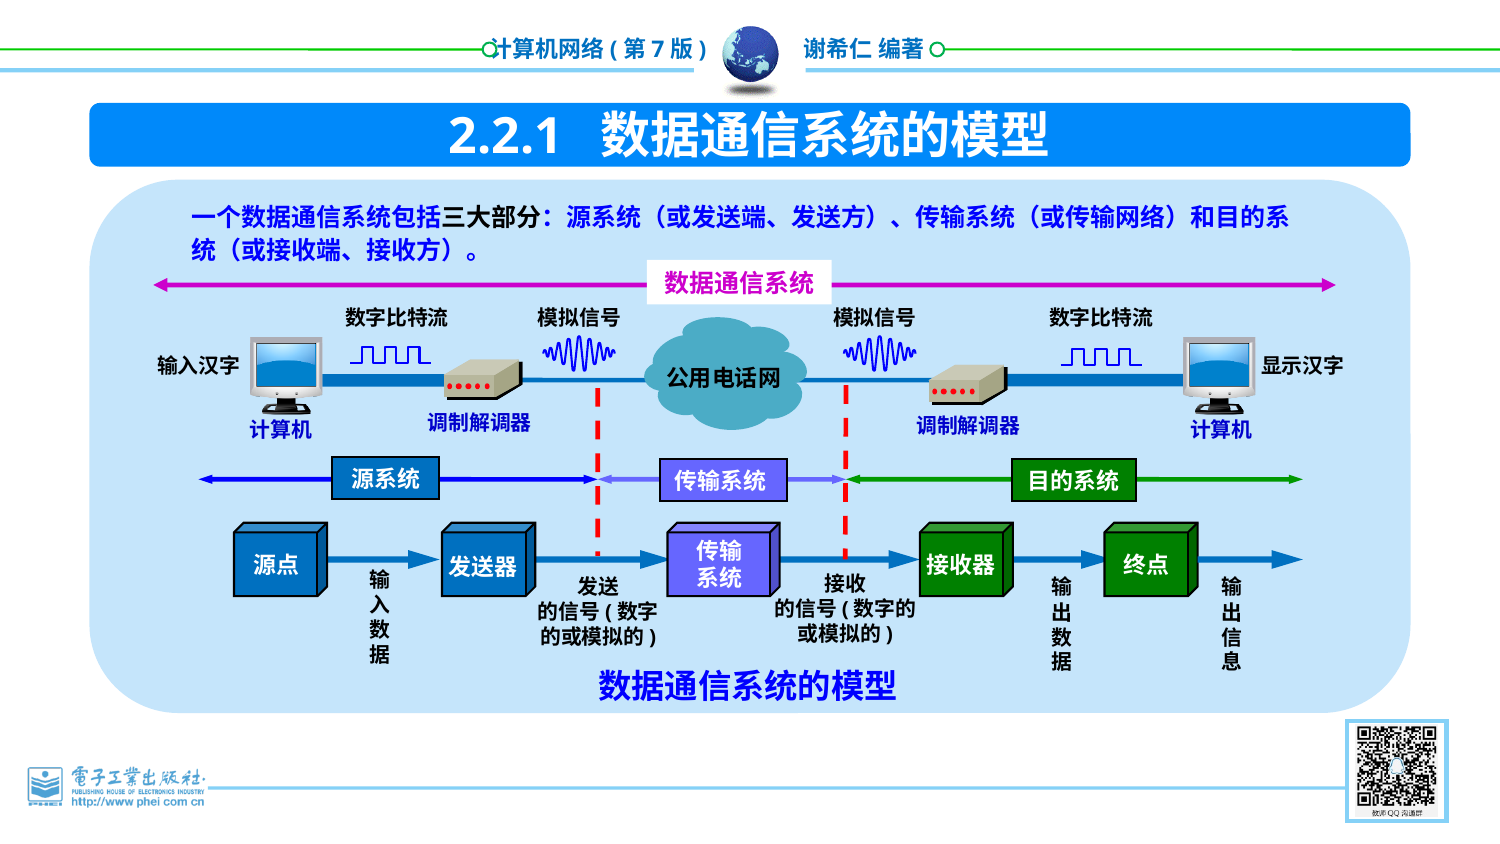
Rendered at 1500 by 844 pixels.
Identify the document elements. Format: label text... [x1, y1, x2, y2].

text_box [433, 564, 536, 597]
text_box 一个数据通信系统包括三大部分：源系统（或发送端、发送方）、传输系统（或传输网络）和目的系统（或接收端、接收方）。 [176, 191, 1307, 258]
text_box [597, 384, 847, 560]
text_box [1060, 348, 1142, 366]
picture [244, 333, 329, 387]
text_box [1104, 522, 1198, 597]
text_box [325, 564, 440, 676]
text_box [1008, 559, 1113, 683]
text_box 计算机 [1165, 409, 1278, 449]
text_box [516, 564, 681, 657]
text_box [1066, 102, 1411, 167]
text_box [643, 316, 809, 431]
picture [1178, 333, 1262, 417]
text_box 模拟信号 [513, 313, 646, 337]
text_box [89, 102, 433, 167]
text_box 显示汉字 [1265, 345, 1369, 385]
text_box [667, 522, 780, 600]
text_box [198, 387, 598, 556]
text_box 模拟信号 [810, 313, 944, 337]
text_box 2.2.1 数据通信系统的模型 [433, 95, 1066, 171]
text_box 数字比特流 [317, 313, 477, 337]
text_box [1197, 559, 1304, 683]
text_box [350, 346, 432, 364]
picture [1355, 724, 1438, 817]
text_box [843, 336, 916, 371]
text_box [233, 564, 328, 597]
picture [23, 764, 208, 809]
picture [720, 24, 780, 95]
picture [438, 355, 533, 387]
text_box 数据通信系统的模型 [561, 657, 935, 713]
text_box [851, 458, 1303, 502]
text_box 数字比特流 [1023, 313, 1179, 337]
text_box [87, 177, 1413, 716]
text_box 输入汉字 [135, 345, 239, 385]
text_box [754, 559, 937, 655]
text_box 调制解调器 [894, 404, 1043, 445]
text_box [911, 522, 1014, 597]
picture [923, 360, 1018, 415]
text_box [152, 259, 1337, 305]
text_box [543, 336, 615, 371]
